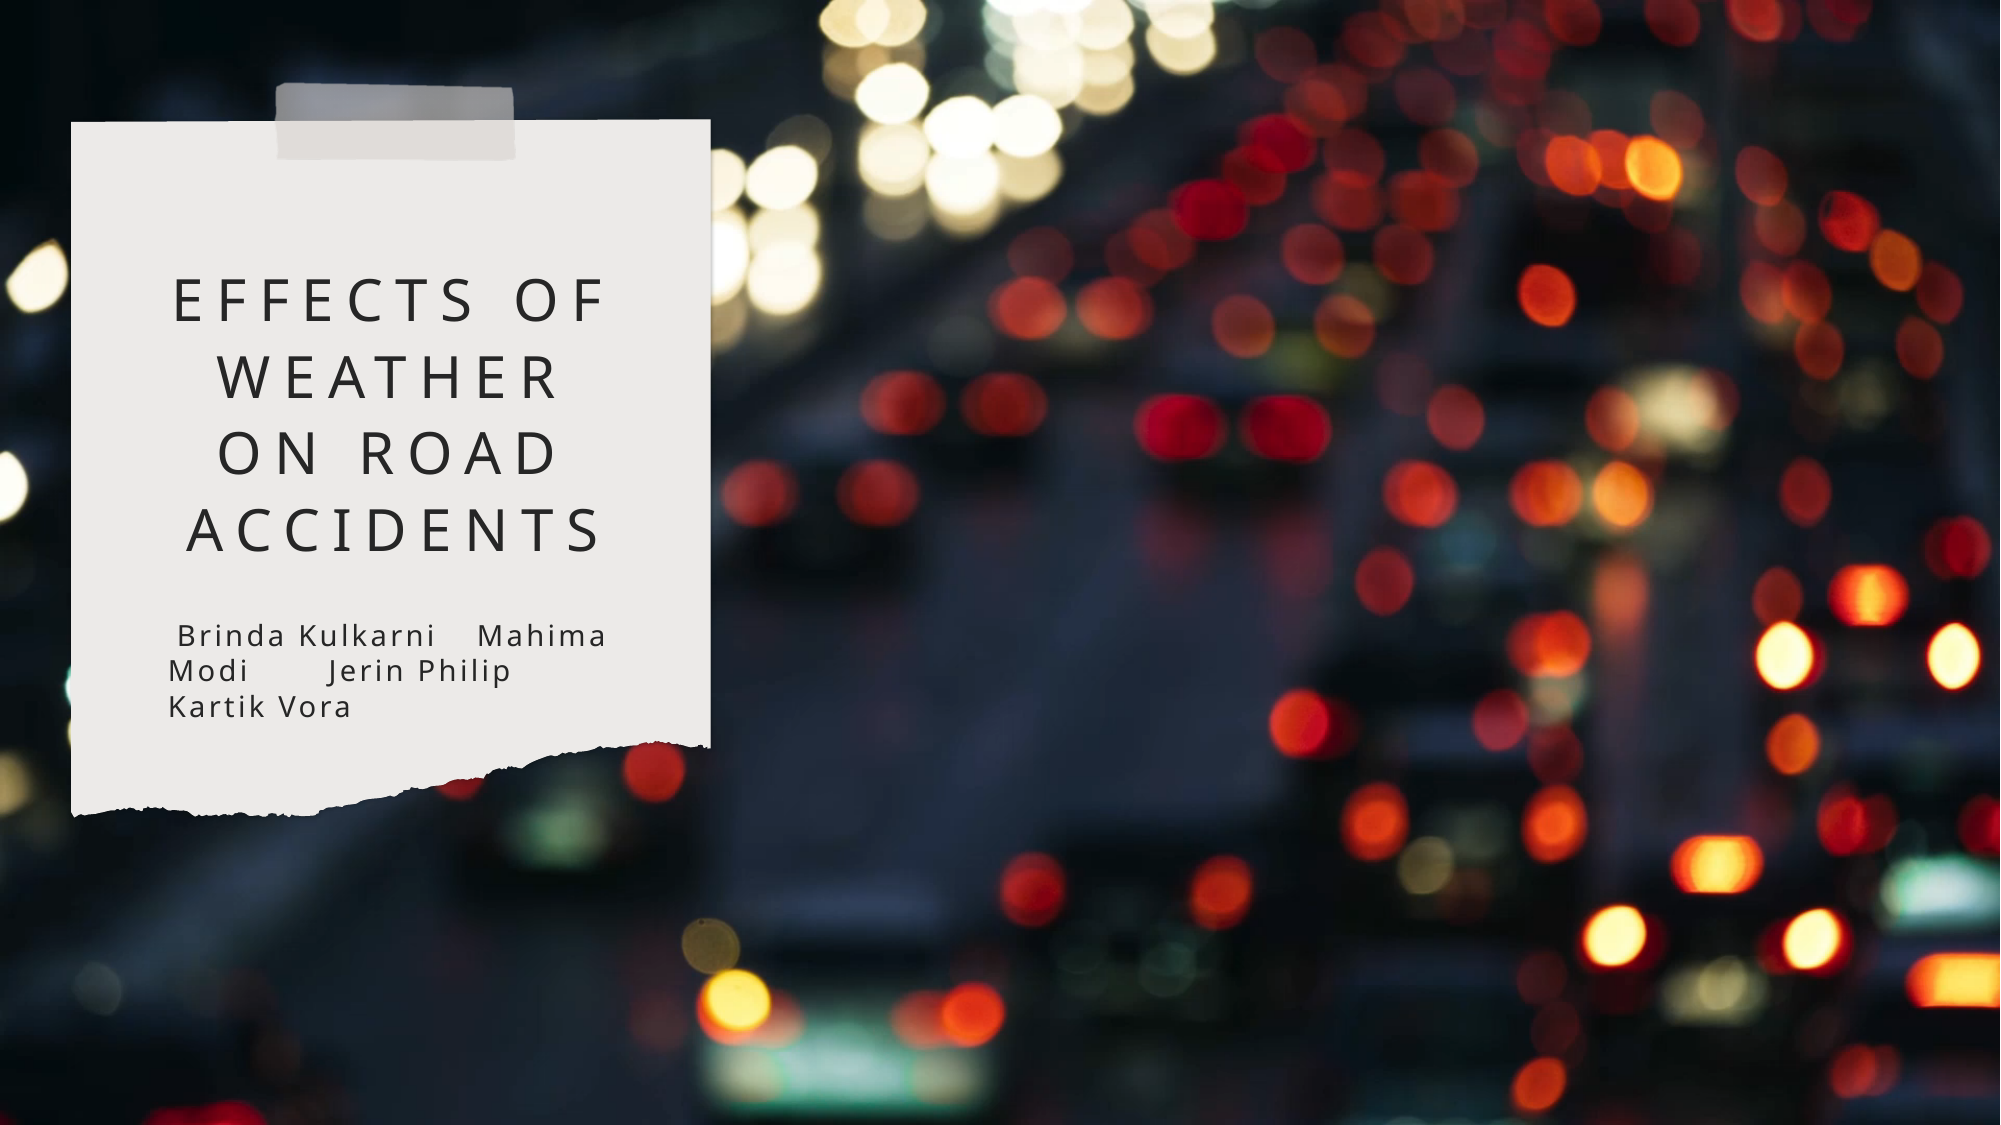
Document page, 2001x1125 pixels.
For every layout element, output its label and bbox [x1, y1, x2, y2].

text_box [0, 0, 2000, 1125]
